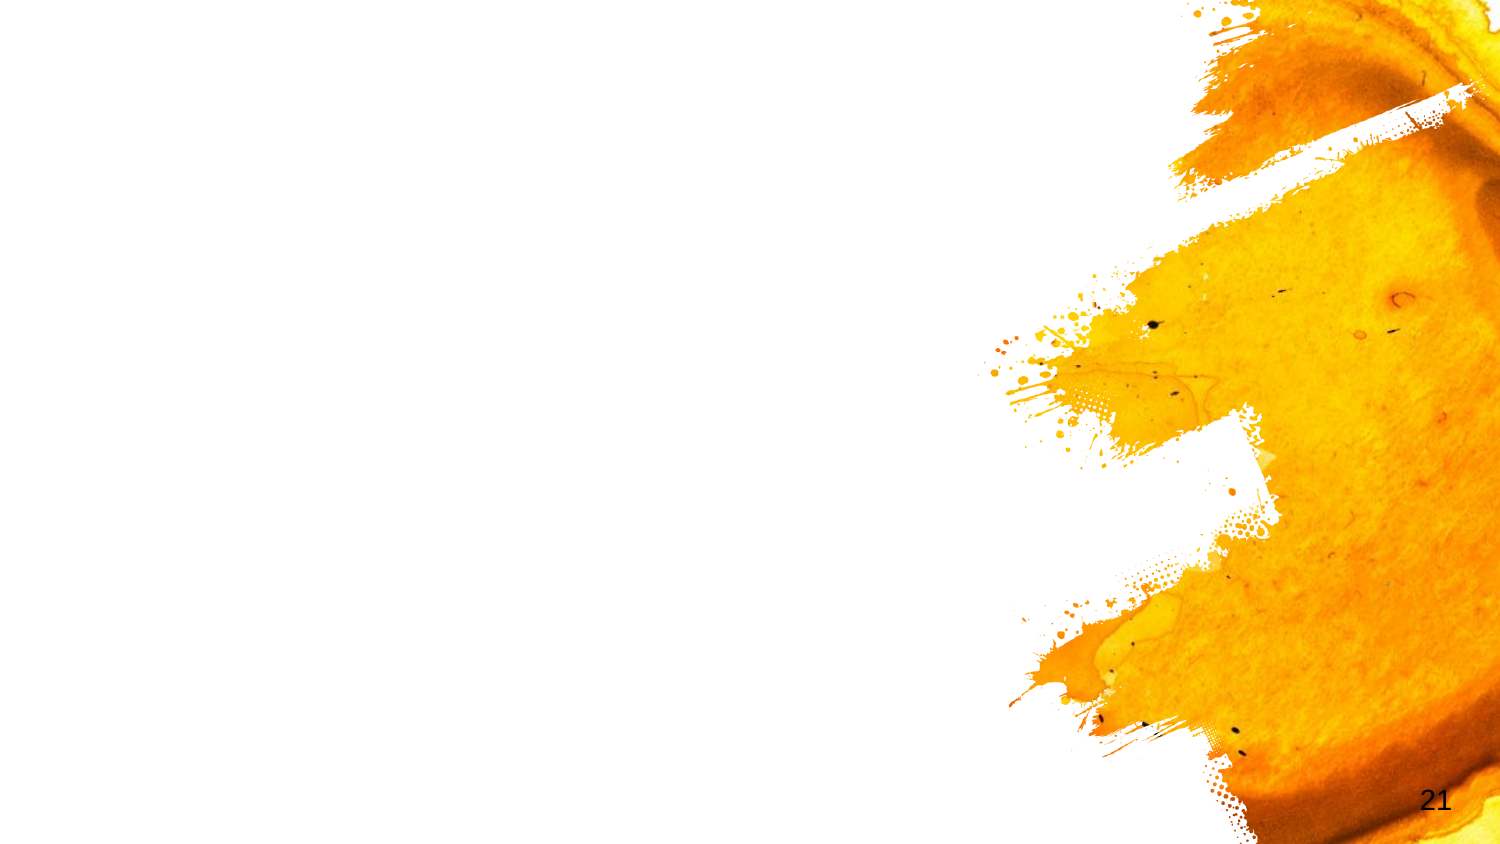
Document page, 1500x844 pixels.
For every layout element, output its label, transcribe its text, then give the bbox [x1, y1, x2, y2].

slide_number 21 [1391, 766, 1482, 832]
picture [0, 0, 1500, 844]
